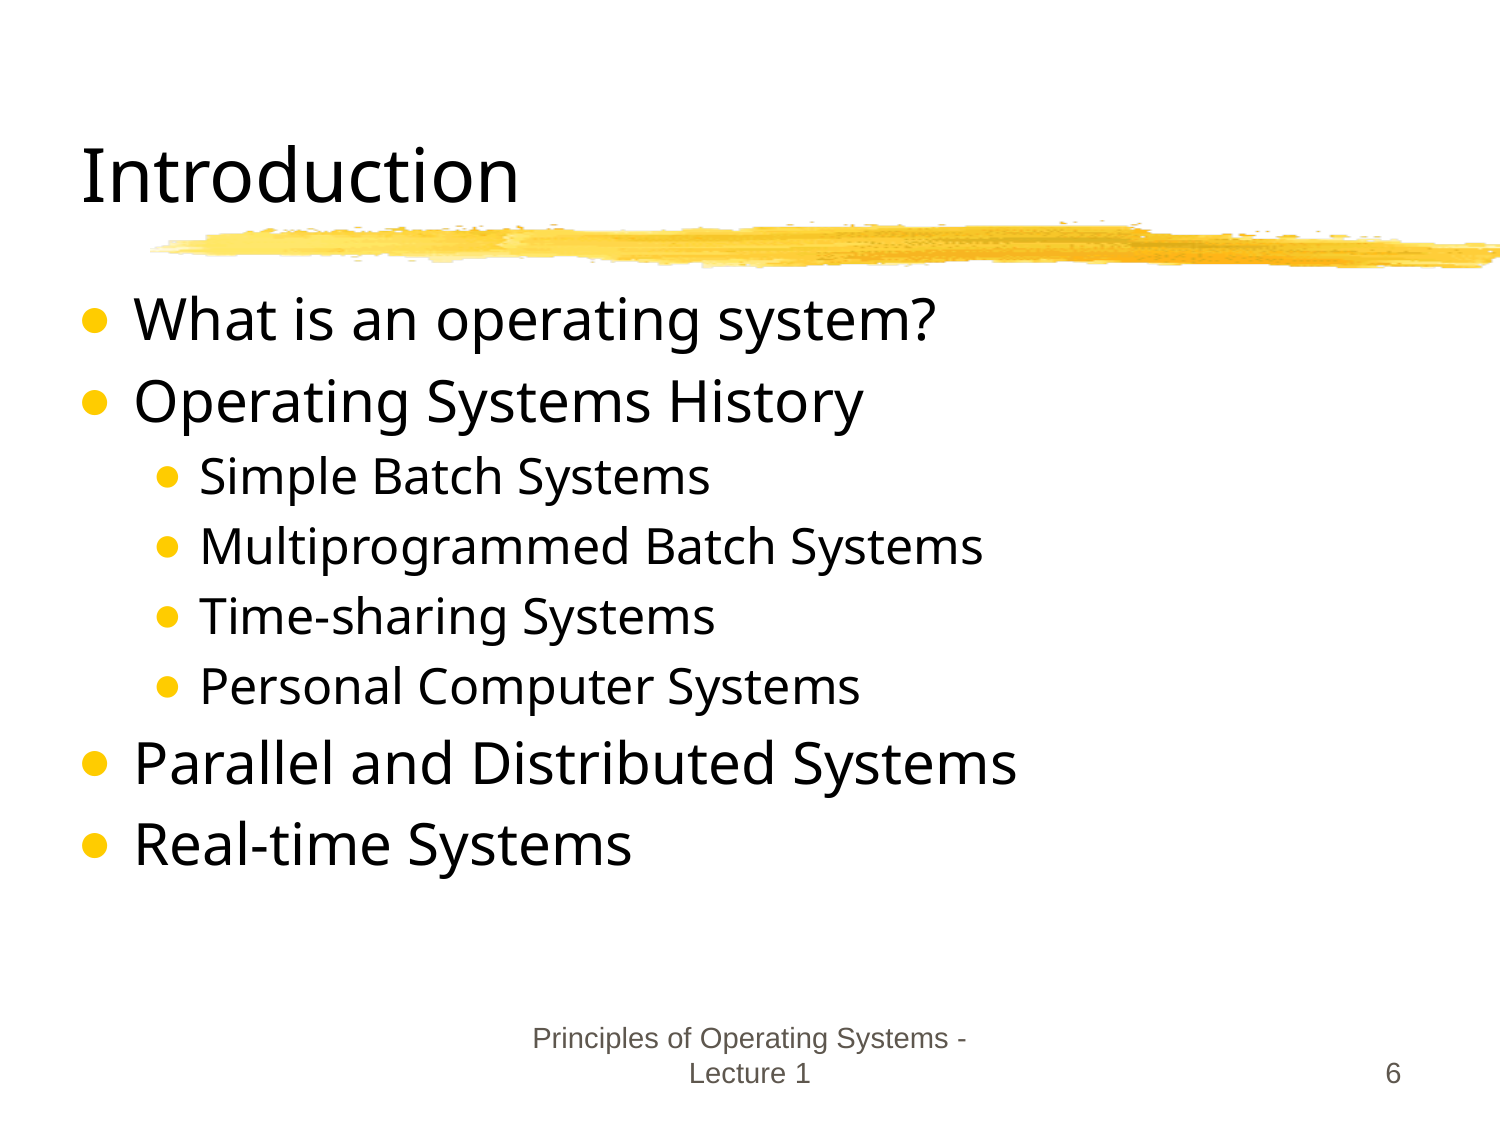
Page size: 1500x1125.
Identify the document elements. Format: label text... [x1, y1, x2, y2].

picture [150, 215, 1500, 279]
title Introduction [66, 37, 1342, 225]
text_box Principles of Operating Systems - Lecture 1 [512, 1021, 988, 1097]
list What is an operating system? Operating Systems History Simple Batch Systems Multiprogrammed Batch Systems Time-sharing Systems Personal Computer Systems Parallel and Distributed Systems Real-time Systems [62, 274, 1417, 1001]
text_box 6 [1104, 1021, 1417, 1097]
